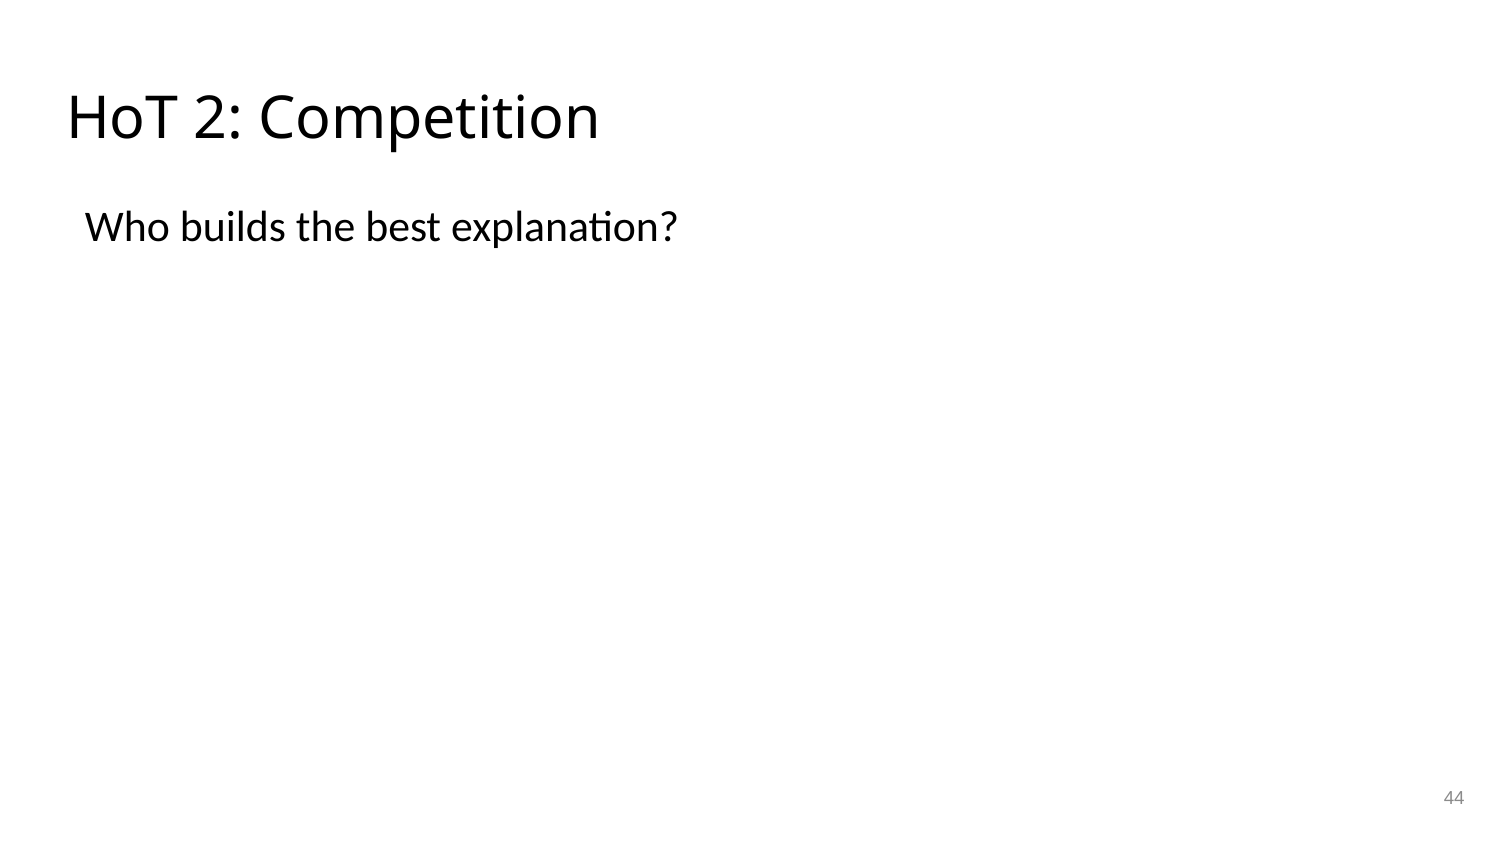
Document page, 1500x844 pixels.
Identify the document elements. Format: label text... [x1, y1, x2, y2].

list Who builds the best explanation? [51, 189, 1449, 750]
title HoT 2: Competition [51, 72, 1449, 167]
slide_number 44 [1389, 764, 1480, 830]
